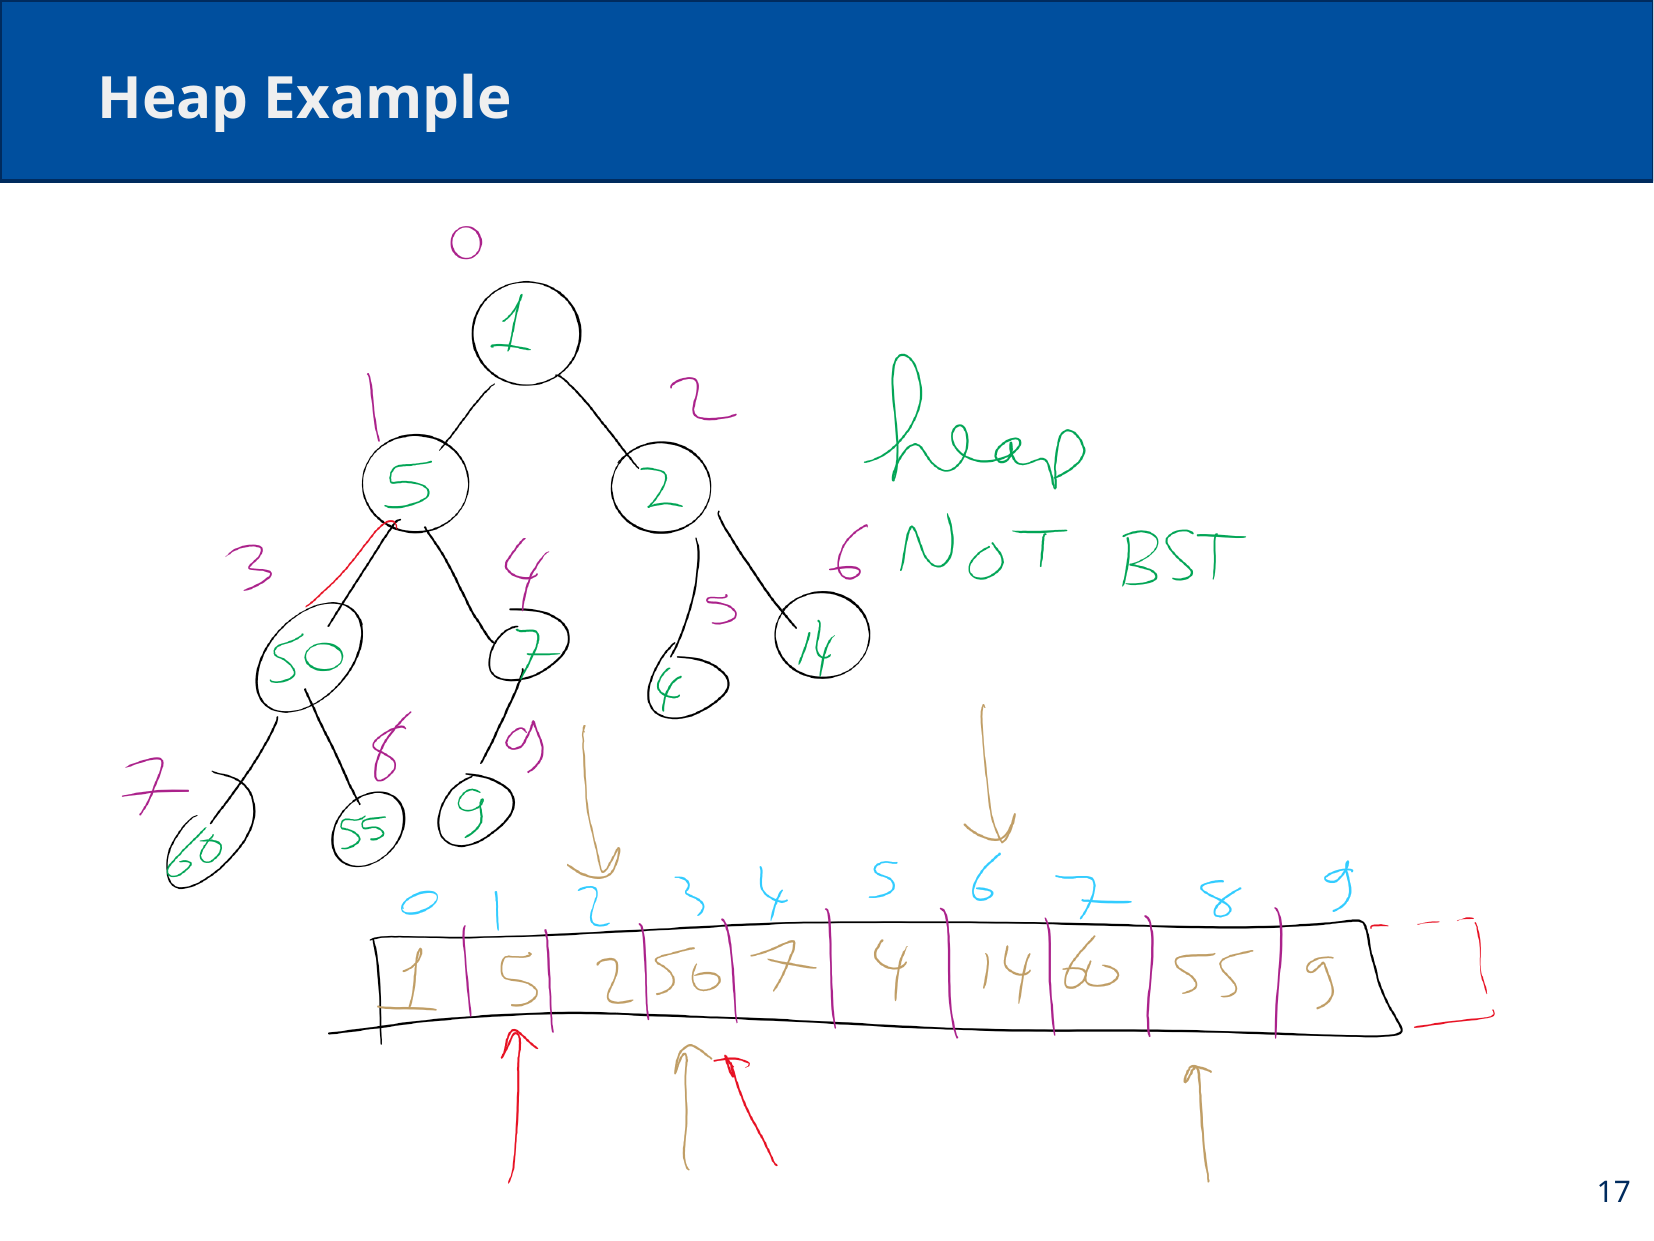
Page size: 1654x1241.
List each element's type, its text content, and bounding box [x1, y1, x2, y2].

title Heap Example [82, 35, 1571, 146]
slide_number 17 [1546, 1145, 1647, 1241]
picture [116, 218, 1571, 1189]
